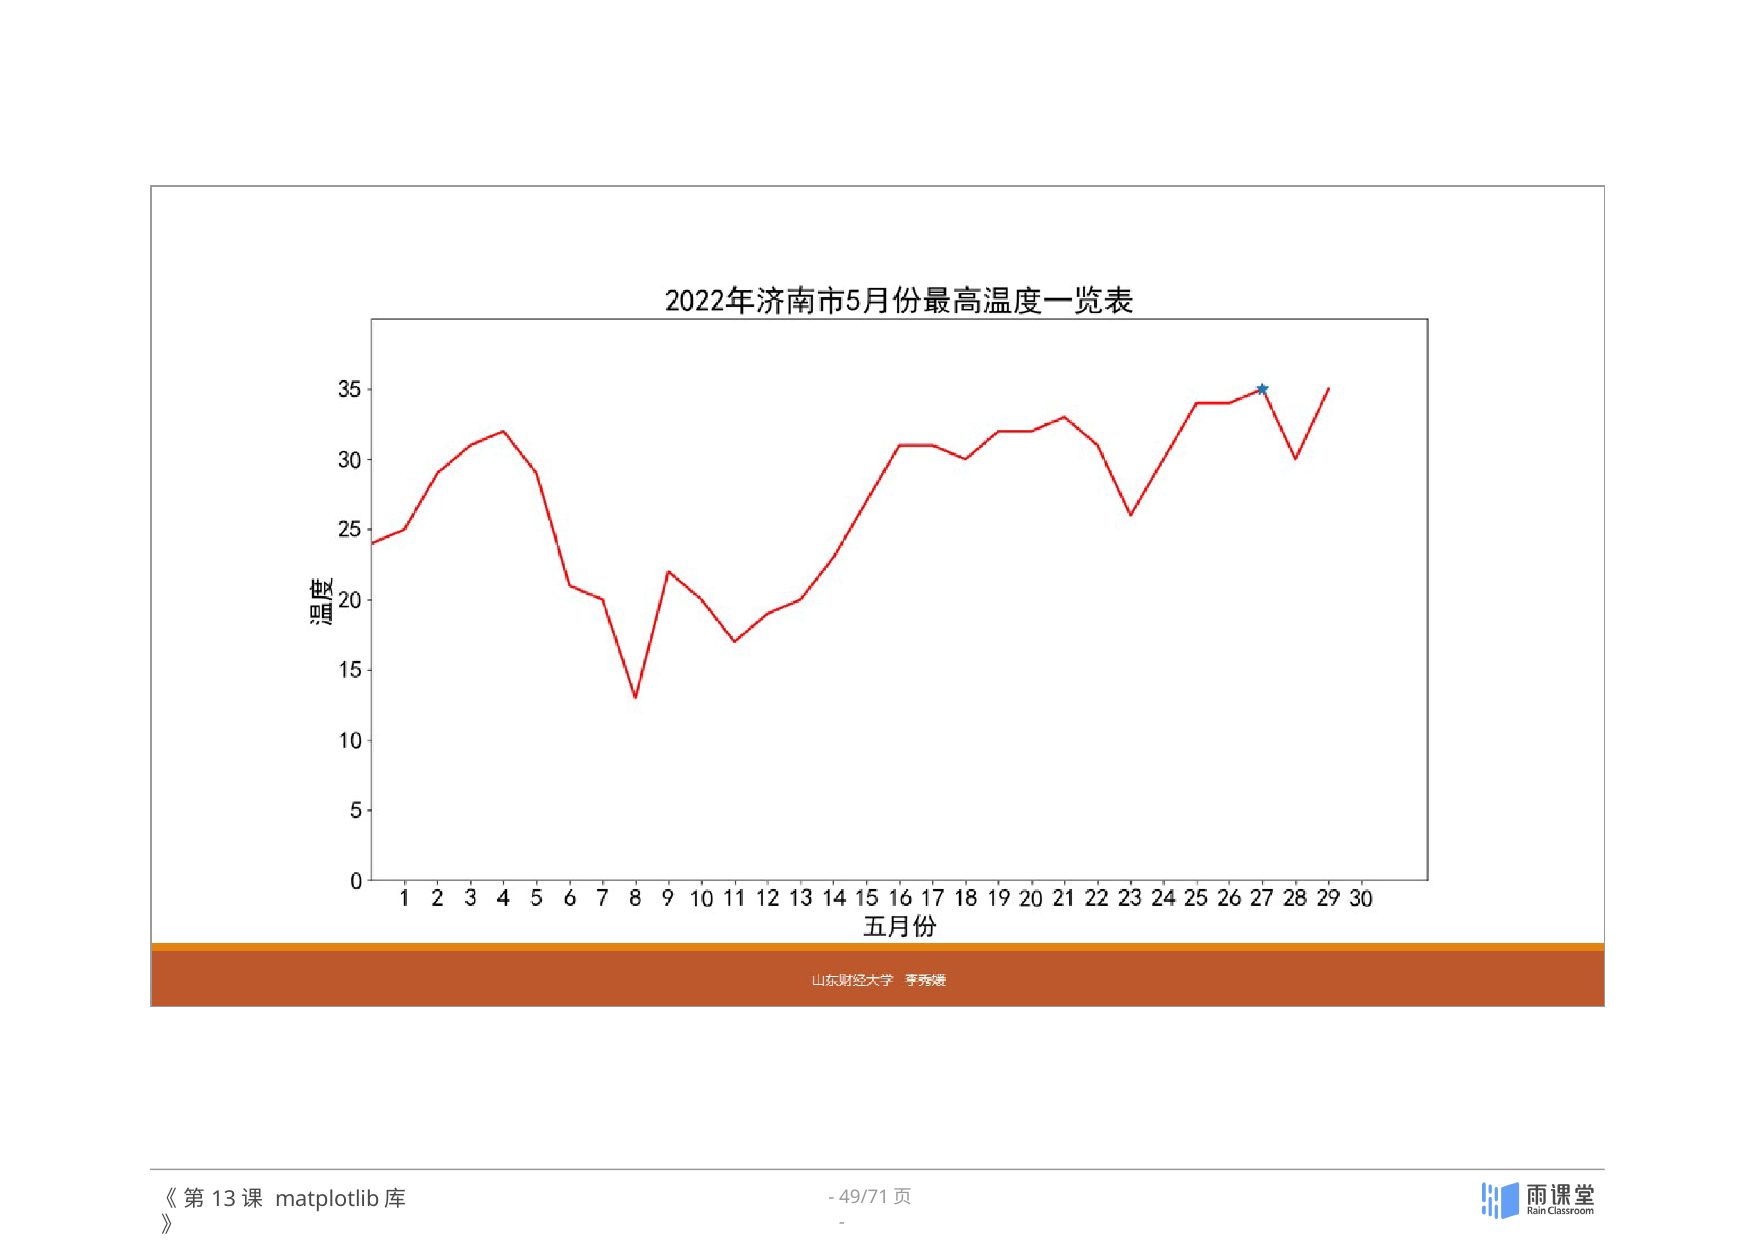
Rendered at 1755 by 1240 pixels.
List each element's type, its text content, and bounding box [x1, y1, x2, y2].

slide_number - 10/71页 - [826, 1181, 929, 1240]
picture [1482, 1182, 1594, 1219]
picture [149, 185, 1605, 1007]
footer 《 第13课 matplotlib库 》 [153, 1181, 421, 1240]
